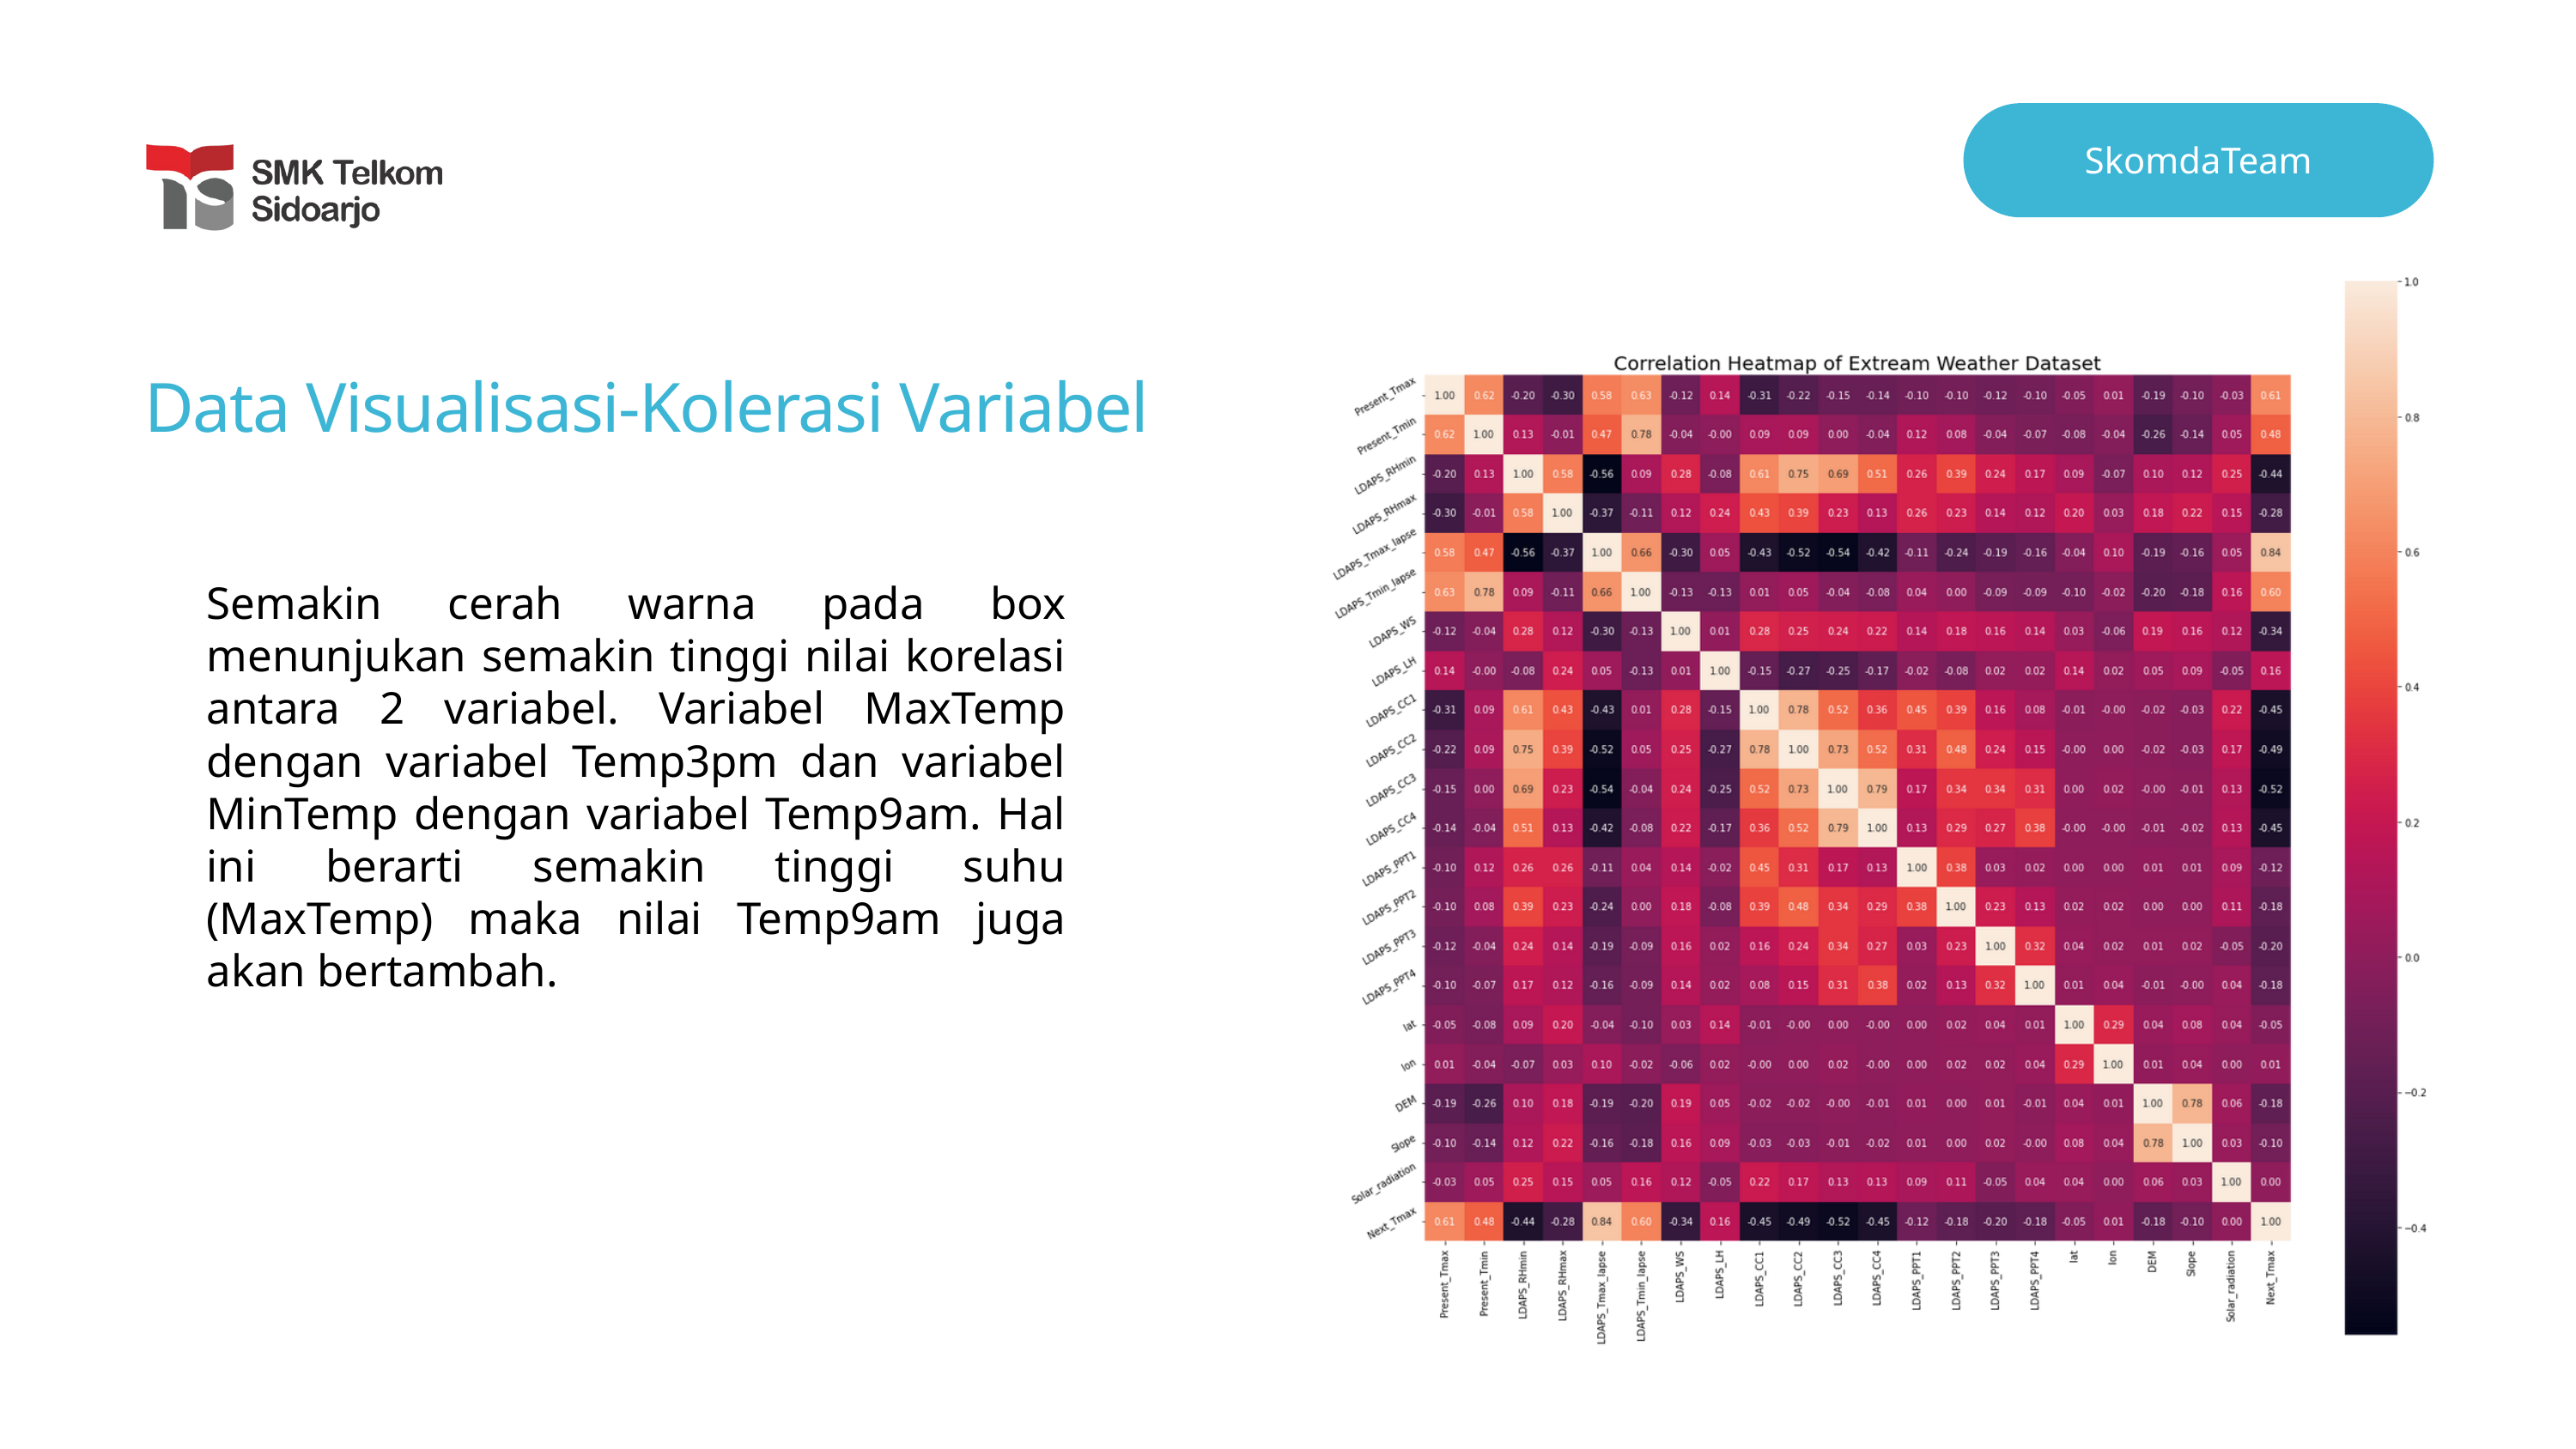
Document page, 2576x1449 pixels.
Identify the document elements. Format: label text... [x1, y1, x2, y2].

picture [1324, 271, 2434, 1349]
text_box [1963, 102, 2434, 218]
picture [144, 144, 442, 233]
text_box Data Visualisasi-Kolerasi Variabel [144, 364, 1320, 446]
text_box Semakin cerah warna pada box menunjukan semakin tinggi nilai korelasi antara 2 variabel. Variabel MaxTemp dengan variabel Temp3pm dan variabel MinTemp dengan variabel Temp9am. Hal ini berarti semakin tinggi suhu (MaxTemp) maka nilai Temp9am juga akan bertambah. [206, 575, 1066, 996]
